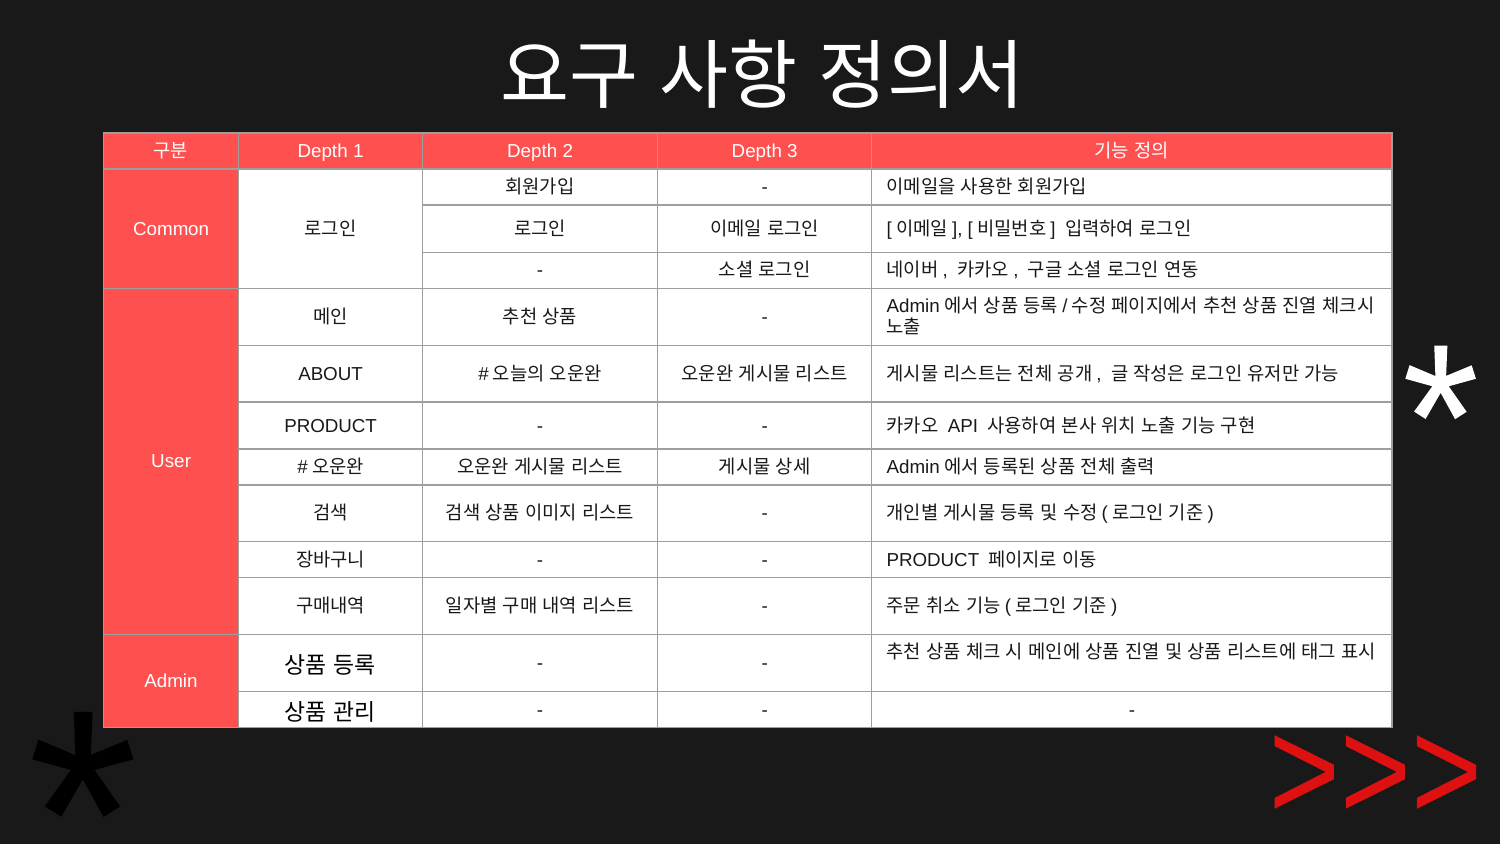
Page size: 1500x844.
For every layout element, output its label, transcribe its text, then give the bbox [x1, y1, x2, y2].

table_cell [이메일], [비밀번호] 입력하여 로그인 [872, 206, 1391, 252]
table_cell 개인별 게시물 등록 및 수정(로그인 기준) [872, 486, 1391, 541]
table_cell - [423, 692, 657, 727]
table_cell - [658, 692, 871, 727]
table_cell Admin [104, 635, 238, 727]
table_header Depth 2 [423, 134, 657, 168]
table_cell 오운완 게시물 리스트 [423, 450, 657, 484]
table_cell #오늘의 오운완 [423, 346, 657, 401]
table_header Depth 1 [239, 134, 422, 168]
table_cell #오운완 [239, 450, 422, 484]
table_cell 게시물 리스트는 전체 공개, 글 작성은 로그인 유저만 가능 [872, 346, 1391, 401]
table_cell - [423, 253, 657, 288]
table_cell 주문 취소 기능(로그인 기준) [872, 578, 1391, 634]
table_cell 카카오 API 사용하여 본사 위치 노출 기능 구현 [872, 403, 1391, 448]
table_cell - [658, 578, 871, 634]
table_cell 검색 [239, 486, 422, 541]
table_cell 로그인 [239, 170, 422, 288]
table_cell User [104, 289, 238, 634]
table_header Depth 3 [658, 134, 871, 168]
table_cell Admin에서 등록된 상품 전체 출력 [872, 450, 1391, 484]
table_cell - [872, 692, 1391, 727]
table_header 구분 [104, 134, 238, 168]
table_cell 로그인 [423, 206, 657, 252]
table_cell - [658, 486, 871, 541]
table_cell 일자별 구매 내역 리스트 [423, 578, 657, 634]
table_cell 네이버, 카카오, 구글 소셜 로그인 연동 [872, 253, 1391, 288]
table_cell - [658, 289, 871, 345]
table_cell 장바구니 [239, 542, 422, 577]
table_cell 상품 관리 [239, 692, 422, 727]
table_cell PRODUCT [239, 403, 422, 448]
table_cell Common [104, 170, 238, 288]
table_cell 이메일 로그인 [658, 206, 871, 252]
table_cell Admin에서 상품 등록/수정 페이지에서 추천 상품 진열 체크시 노출 [872, 289, 1391, 345]
table_cell 회원가입 [423, 170, 657, 204]
table_cell - [658, 403, 871, 448]
table_cell - [423, 403, 657, 448]
table_header 기능 정의 [872, 134, 1391, 168]
table_cell 추천 상품 [423, 289, 657, 345]
table_cell 구매내역 [239, 578, 422, 634]
table_cell - [423, 635, 657, 691]
table_cell ABOUT [239, 346, 422, 401]
table_cell 게시물 상세 [658, 450, 871, 484]
table_cell 메인 [239, 289, 422, 345]
table_cell PRODUCT 페이지로 이동 [872, 542, 1391, 577]
table_cell - [658, 170, 871, 204]
table_cell 검색 상품 이미지 리스트 [423, 486, 657, 541]
table_cell - [658, 542, 871, 577]
table_cell - [658, 635, 871, 691]
table_cell 이메일을 사용한 회원가입 [872, 170, 1391, 204]
table_cell 상품 등록 [239, 635, 422, 691]
title 요구 사항 정의서 [380, 19, 1146, 126]
table_cell - [423, 542, 657, 577]
table_cell 오운완 게시물 리스트 [658, 346, 871, 401]
table_cell 소셜 로그인 [658, 253, 871, 288]
table_cell 추천 상품 체크 시 메인에 상품 진열 및 상품 리스트에 태그 표시 [872, 635, 1391, 691]
